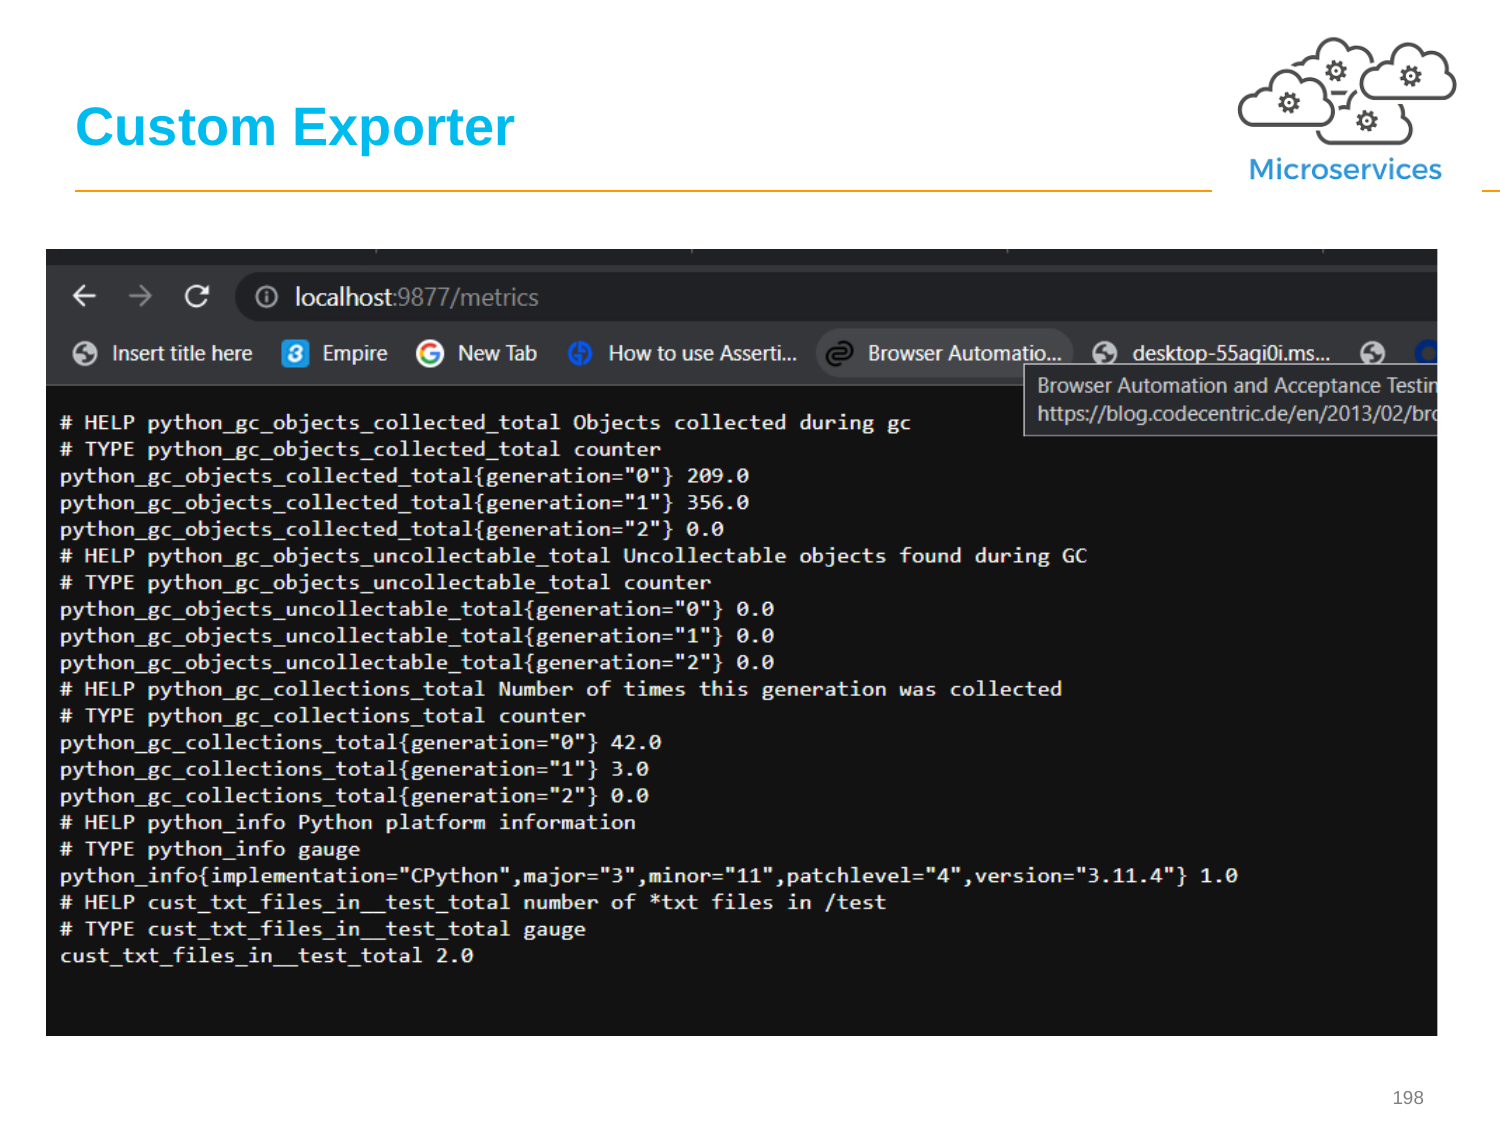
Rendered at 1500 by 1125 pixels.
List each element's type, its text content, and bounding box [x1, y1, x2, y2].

title Custom Exporter [75, 27, 1422, 157]
picture [1212, 1, 1482, 203]
picture [45, 249, 1438, 1036]
